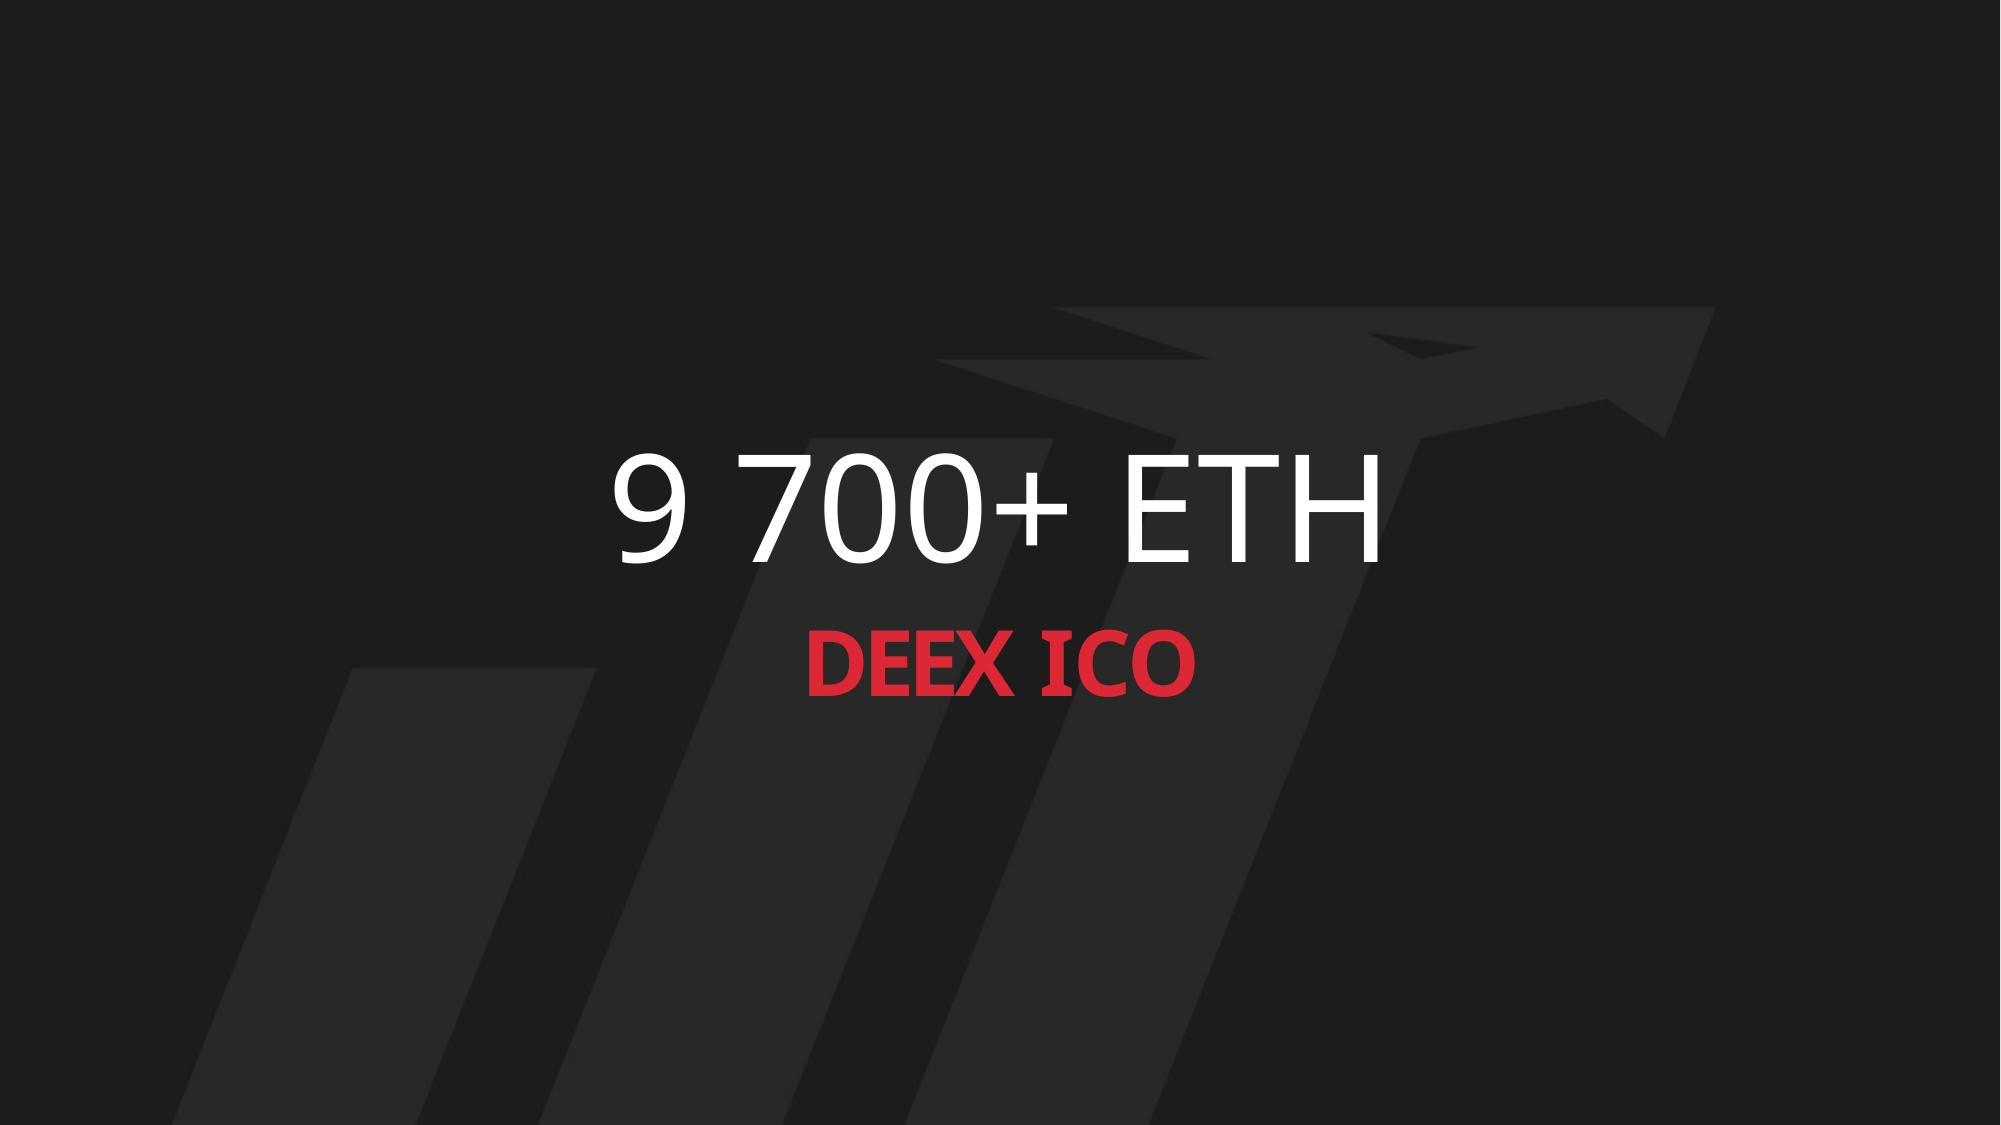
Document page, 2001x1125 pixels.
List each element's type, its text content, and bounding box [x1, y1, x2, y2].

text_box 9 700+ ETH [0, 405, 2000, 601]
picture [0, 0, 2001, 1125]
text_box DEEX ICO [0, 602, 2000, 715]
